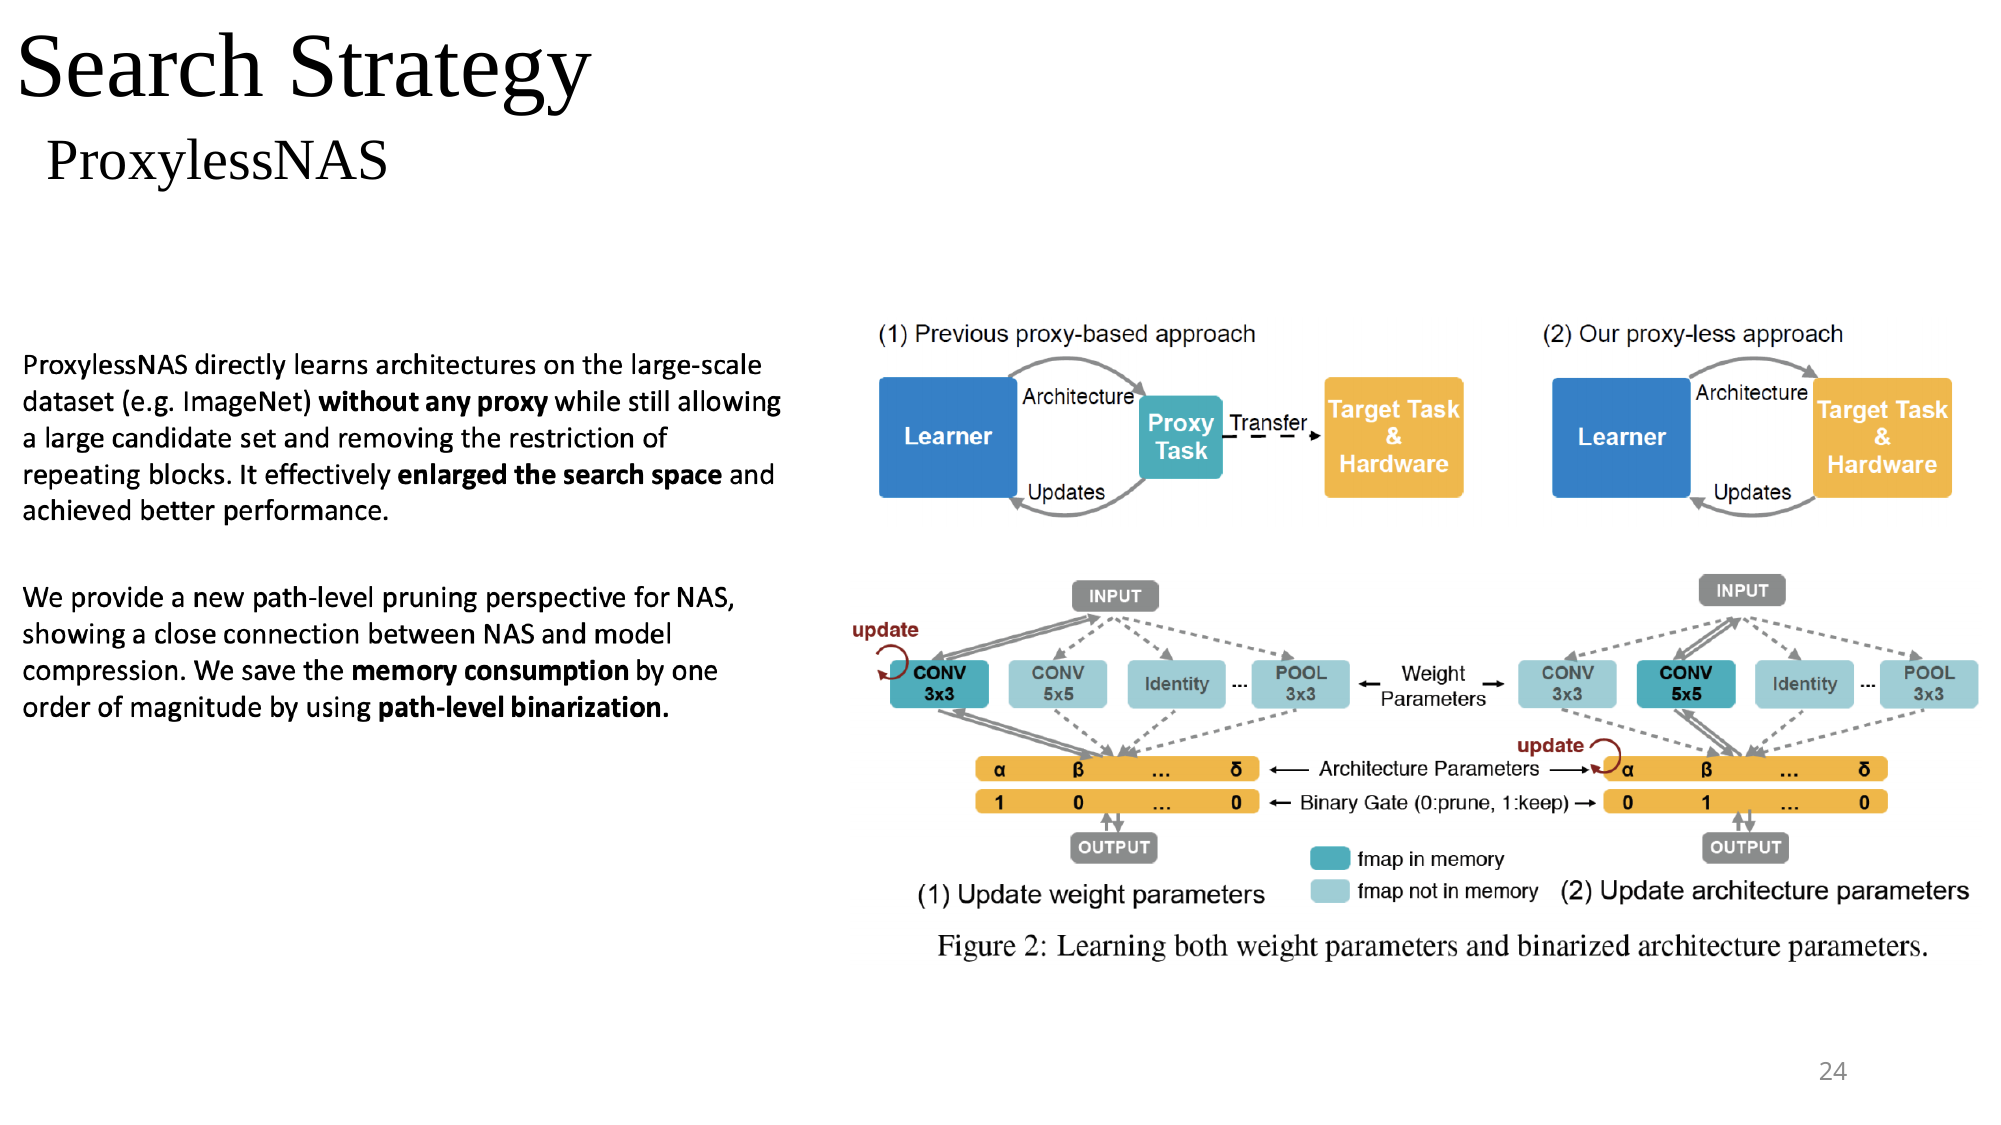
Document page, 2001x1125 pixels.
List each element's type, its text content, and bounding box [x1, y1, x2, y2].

title Search Strategy [0, 0, 1725, 176]
list ProxylessNAS [31, 121, 1757, 287]
picture [0, 287, 2000, 1043]
slide_number 24 [1412, 1043, 1863, 1103]
